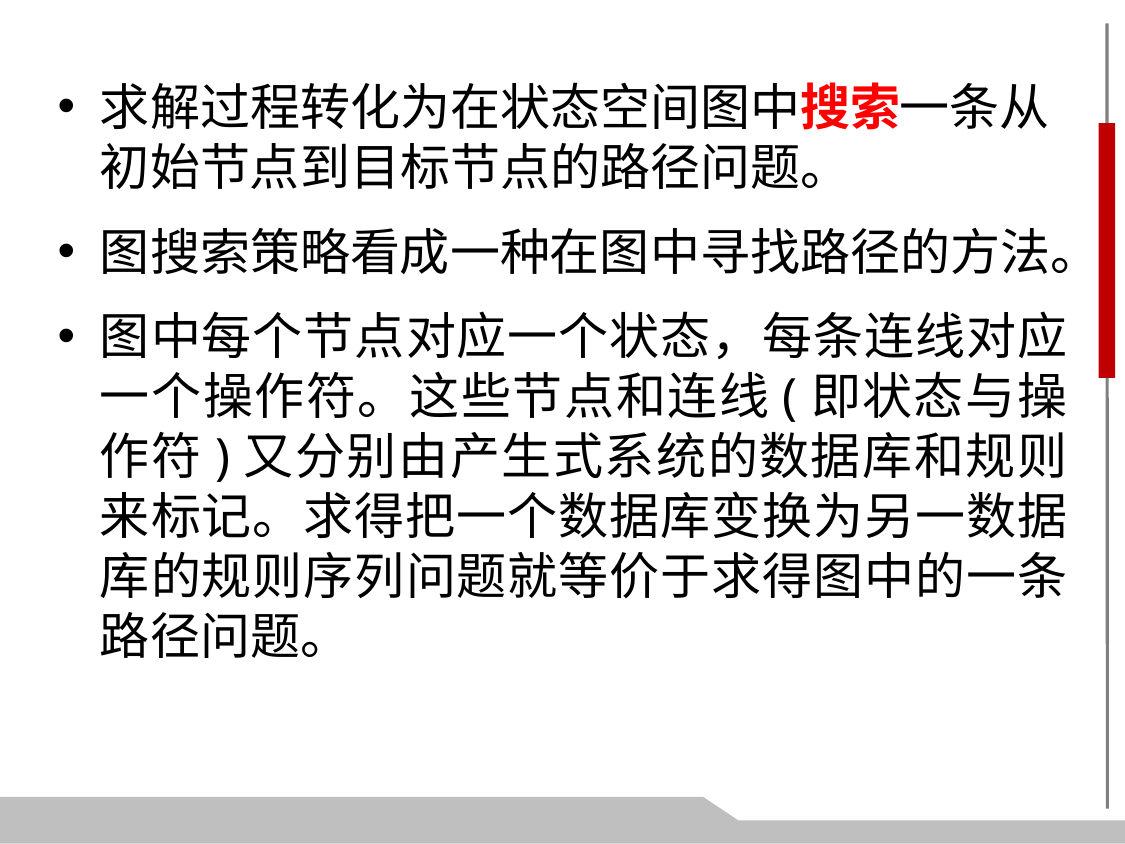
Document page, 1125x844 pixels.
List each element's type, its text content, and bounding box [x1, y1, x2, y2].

list 求解过程转化为在状态空间图中搜索一条从初始节点到目标节点的路径问题。 图搜索策略看成一种在图中寻找路径的方法。 图中每个节点对应一个状态，每条连线对应一个操作符。这些节点和连线(即状态与操作符)又分别由产生式系统的数据库和规则来标记。求得把一个数据库变换为另一数据库的规则序列问题就等价于求得图中的一条路径问题。 [42, 67, 1083, 729]
